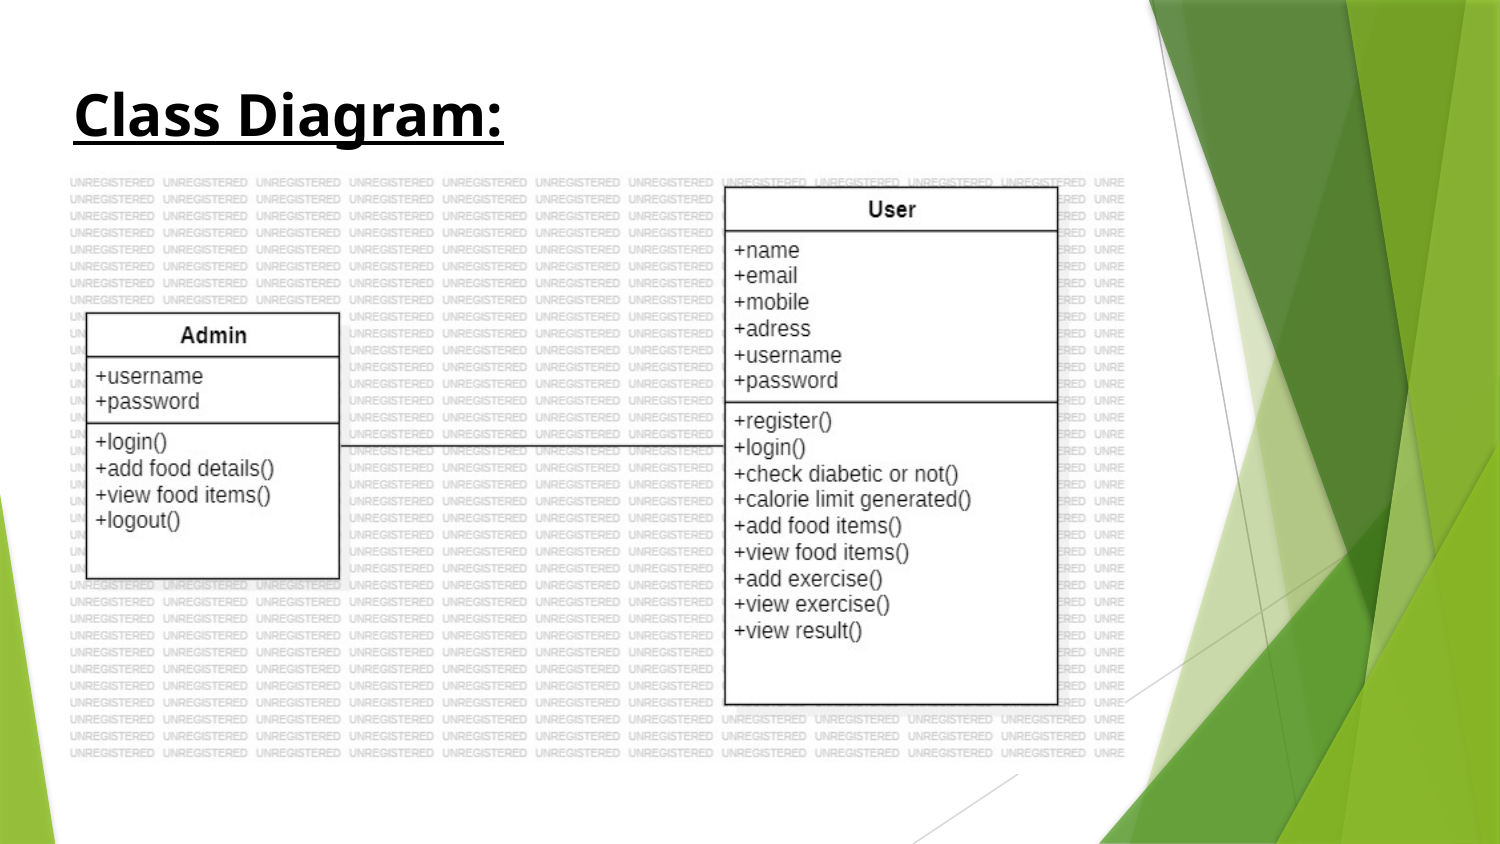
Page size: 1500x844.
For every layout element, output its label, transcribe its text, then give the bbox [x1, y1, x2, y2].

text_box Class Diagram: [58, 70, 598, 156]
picture [69, 169, 1126, 774]
